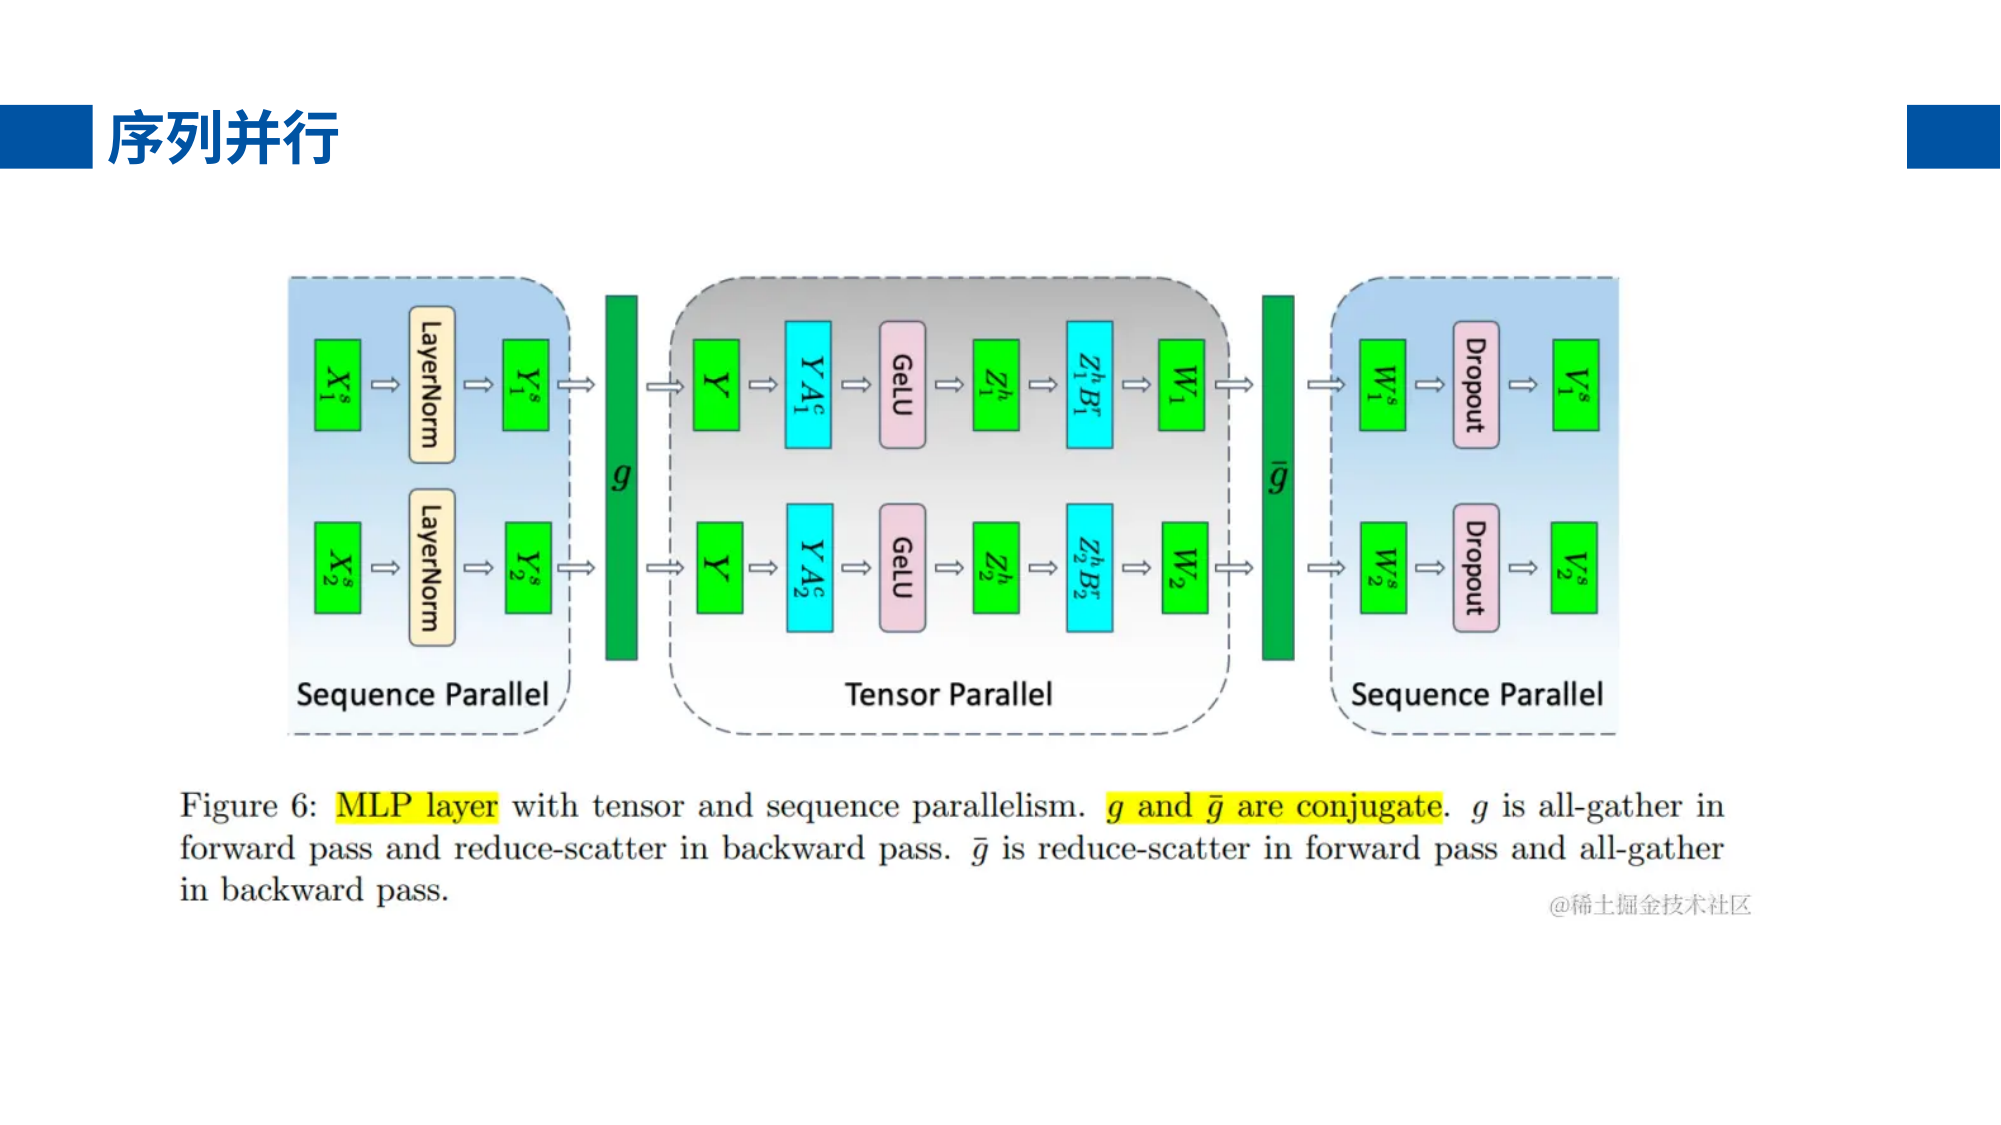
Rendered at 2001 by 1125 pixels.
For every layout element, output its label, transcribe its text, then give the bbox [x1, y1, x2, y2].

picture [138, 241, 1760, 926]
list 序列并行 [92, 88, 668, 185]
